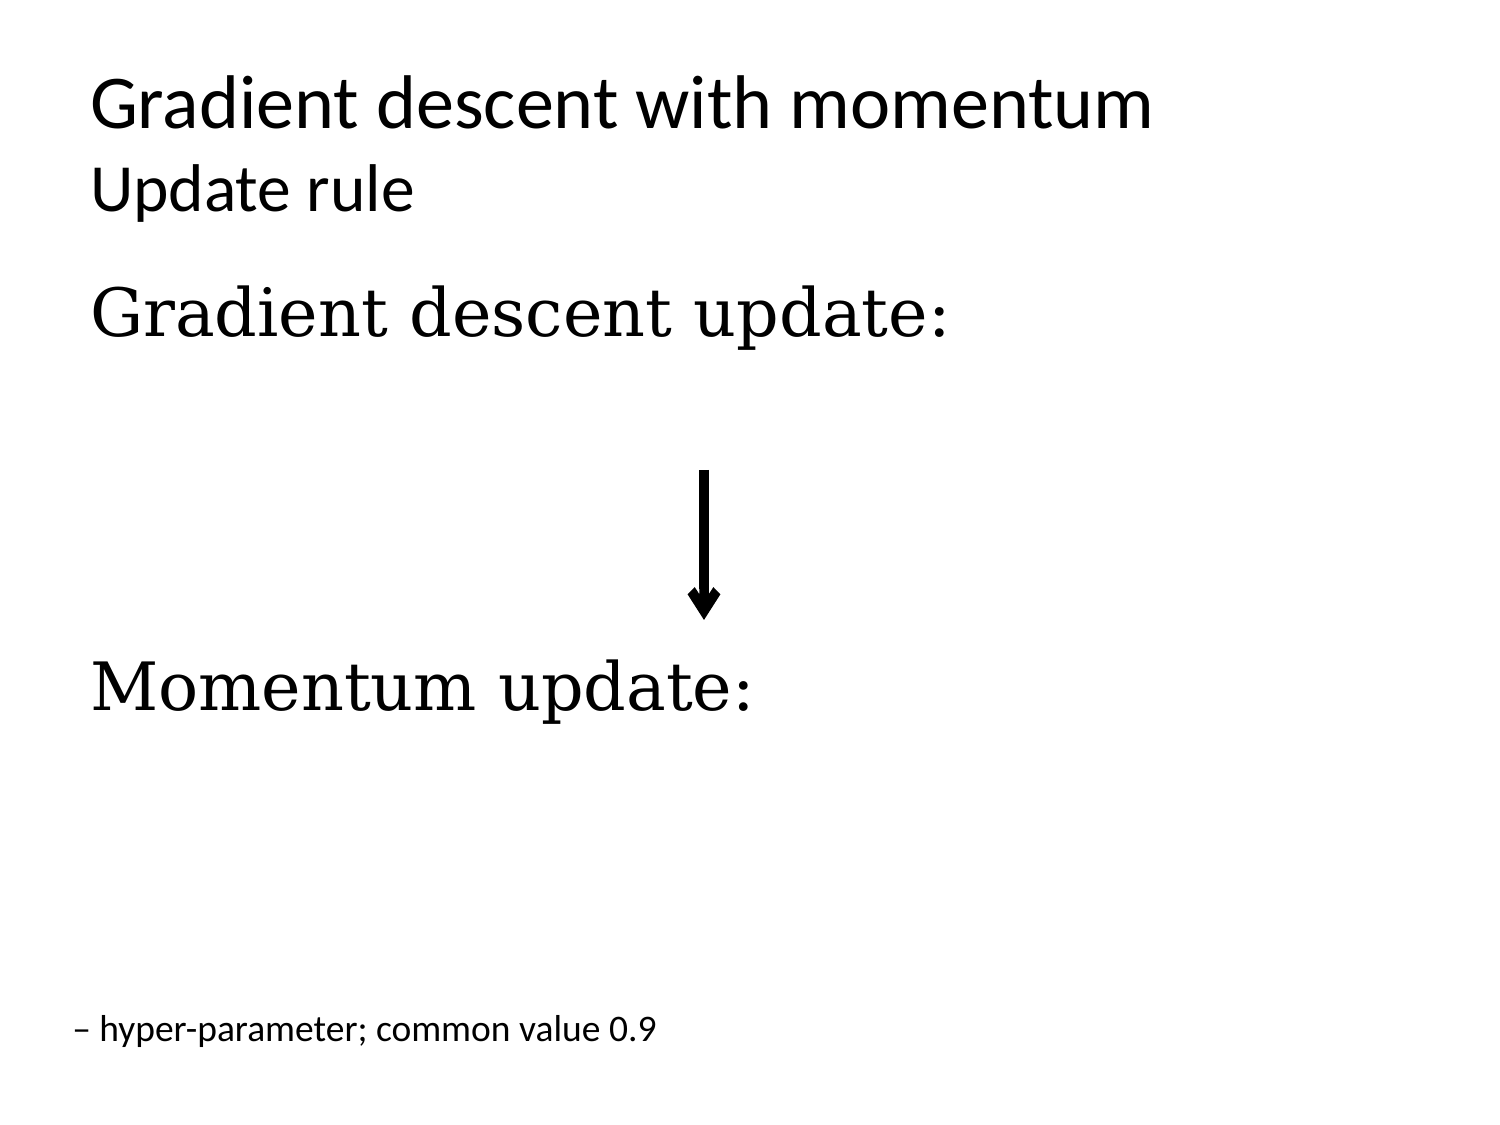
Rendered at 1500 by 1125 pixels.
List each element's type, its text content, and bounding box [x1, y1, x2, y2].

title Gradient descent with momentum Update rule [75, 45, 1425, 233]
